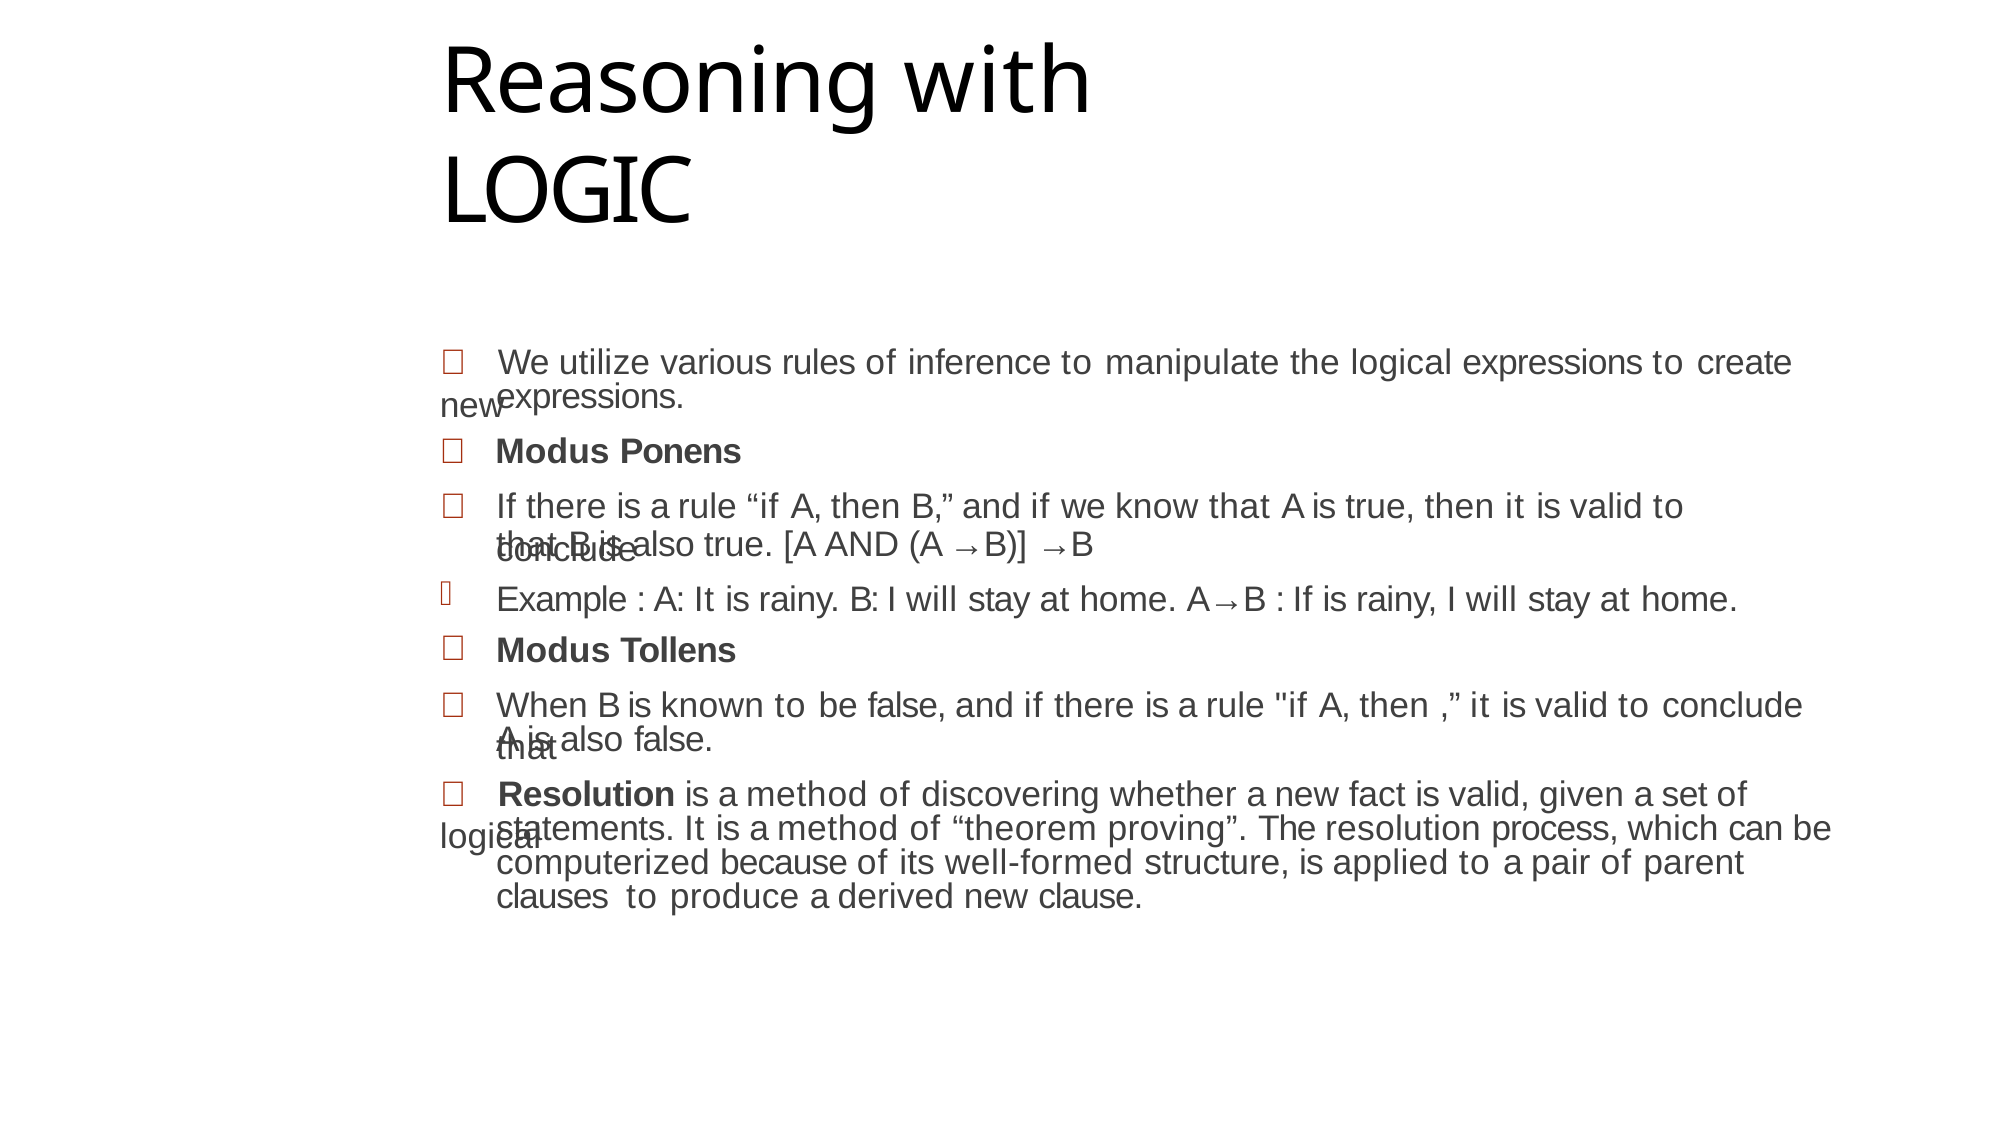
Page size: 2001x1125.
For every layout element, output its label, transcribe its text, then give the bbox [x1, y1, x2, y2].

text_box When B is known to be false, and if there is a rule "if A, then ,” it is valid to conclude that [493, 679, 1872, 767]
text_box A is also false.  Resolution is a method of discovering whether a new fact is valid, given a set of logical [437, 701, 1859, 856]
text_box that B is also true. [A AND (A →B)] →B Example : A: It is rainy. B: I will stay at home. A→B : If is rainy, I will stay at home. Modus Tollens  [437, 506, 1741, 701]
text_box  We utilize various rules of inference to manipulate the logical expressions to create new [437, 337, 1864, 425]
text_box If there is a rule “if A, then B,” and if we know that A is true, then it is valid to conclude [493, 481, 1837, 569]
text_box statements. It is a method of “theorem proving”. The resolution process, which can be computerized because of its well-formed structure, is applied to a pair of parent clauses to produce a derived new clause. [493, 802, 1865, 915]
text_box expressions.  Modus Ponens  [437, 358, 744, 506]
title Reasoning with LOGIC [438, 18, 1180, 241]
